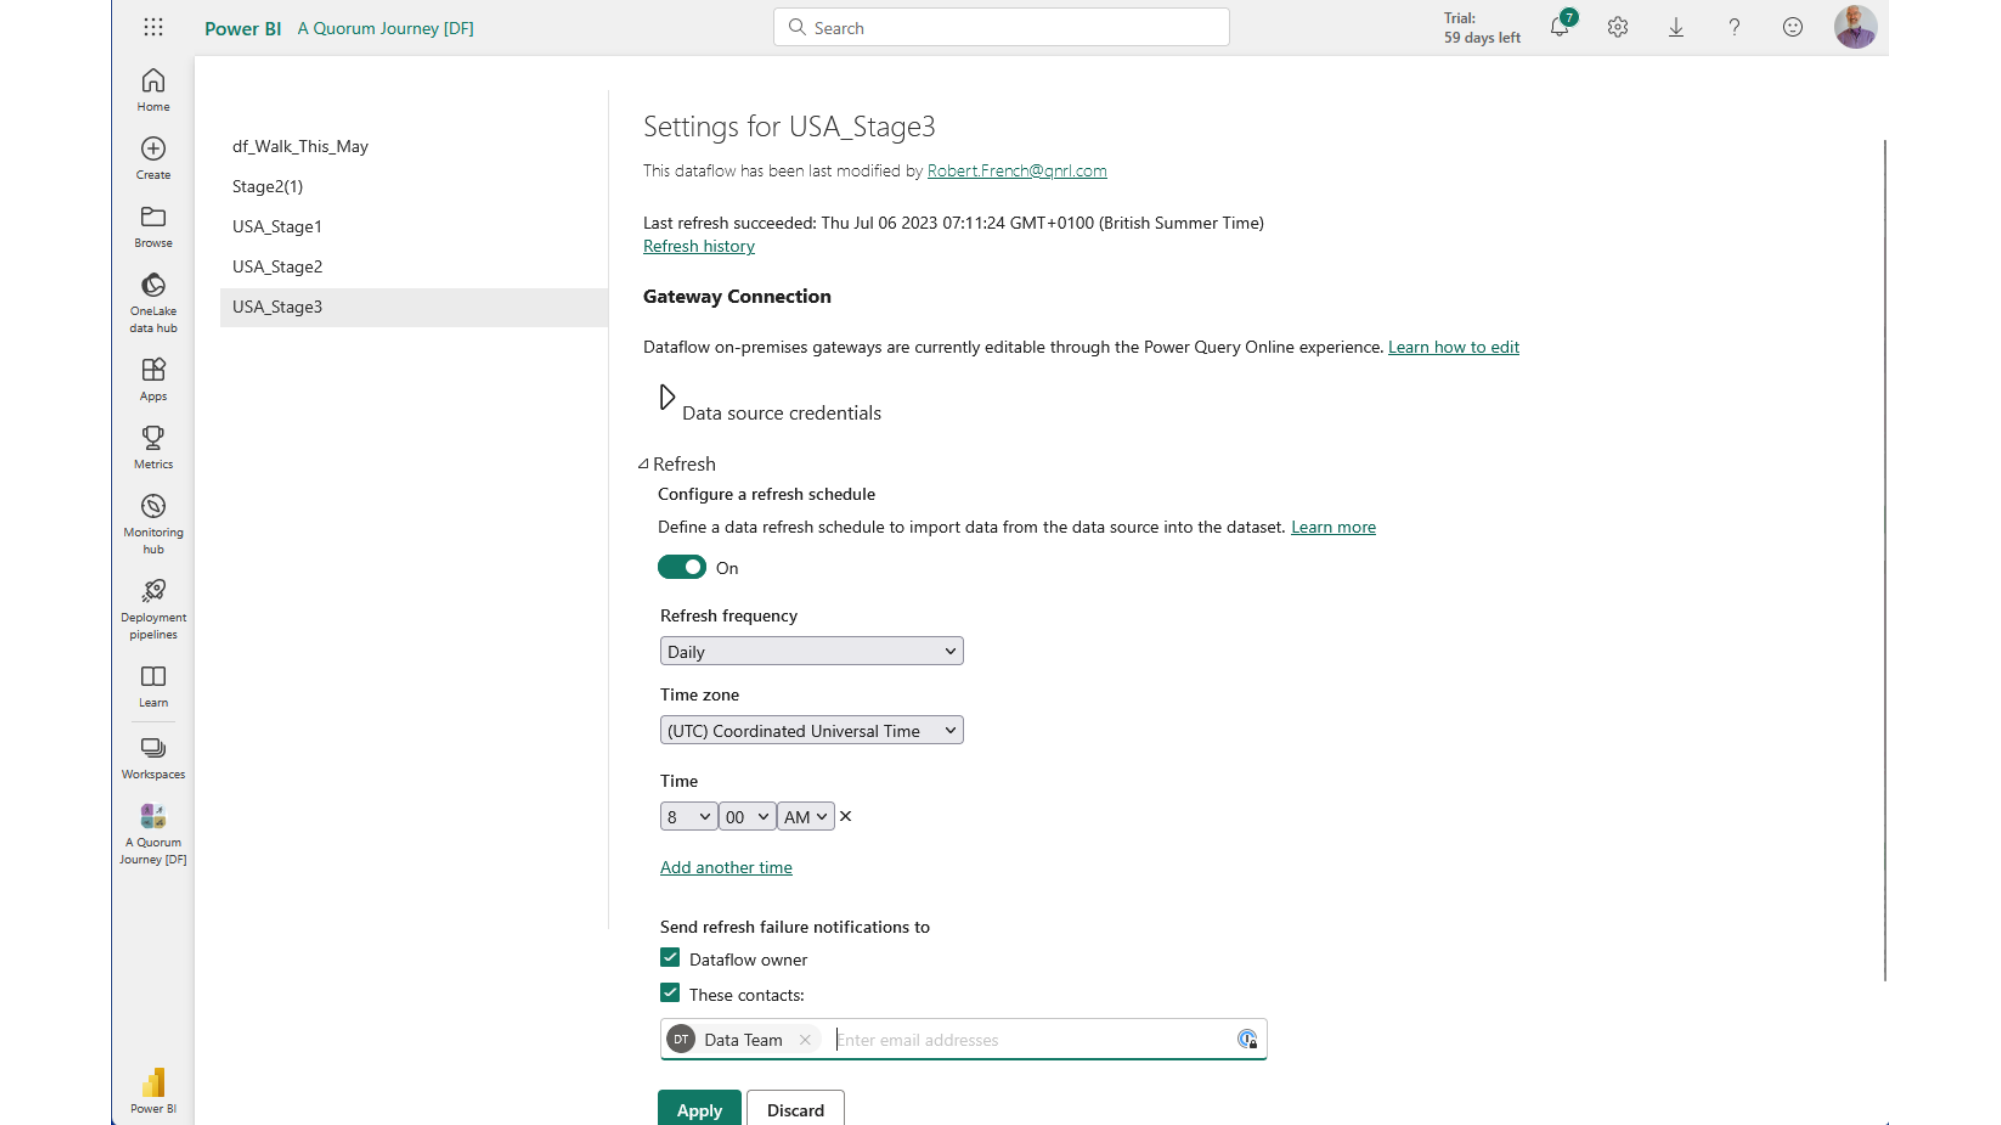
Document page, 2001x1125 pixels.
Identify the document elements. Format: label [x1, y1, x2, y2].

picture [111, 0, 1889, 1125]
